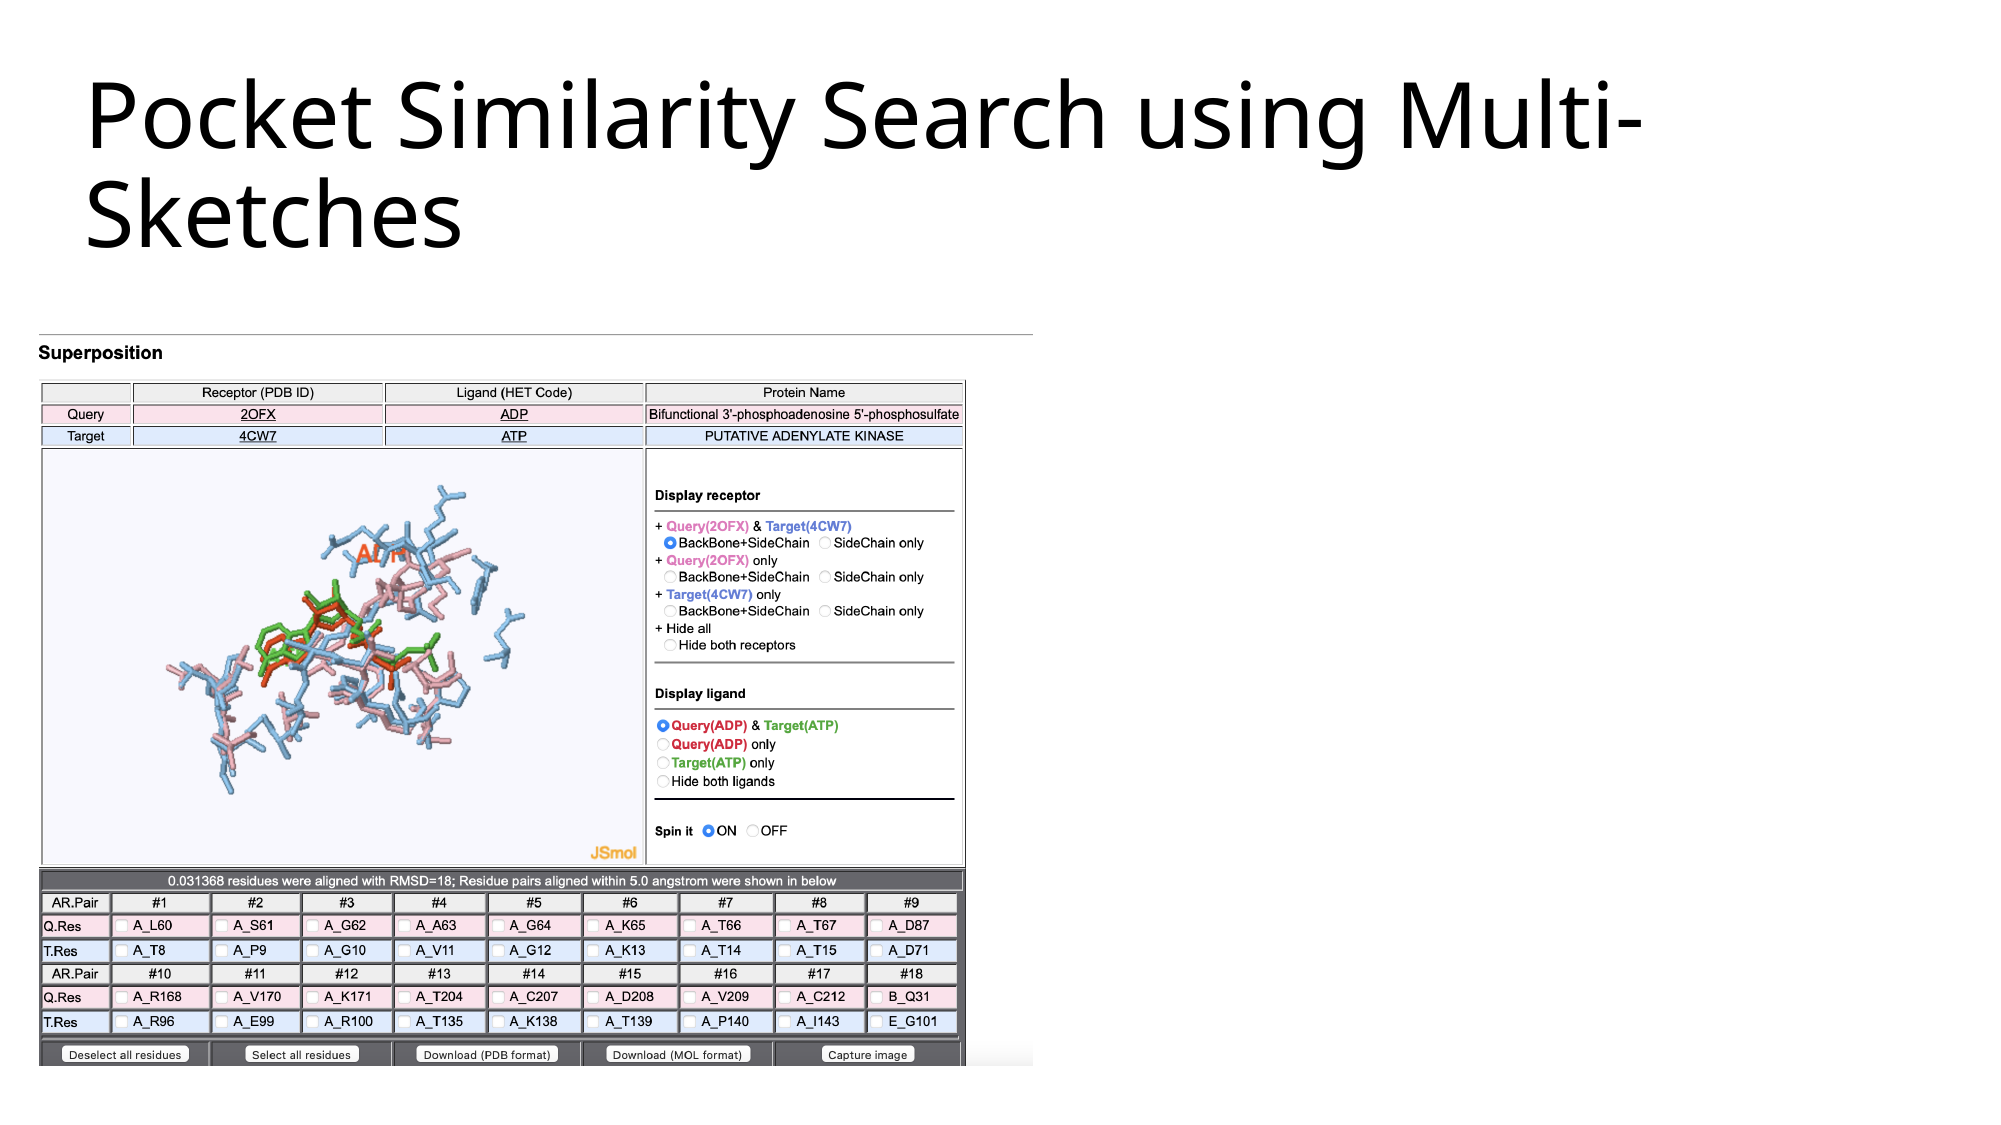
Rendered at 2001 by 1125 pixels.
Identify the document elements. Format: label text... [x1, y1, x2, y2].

picture [39, 334, 1033, 1066]
title Pocket Similarity Search using Multi-Sketches [69, 59, 1947, 278]
